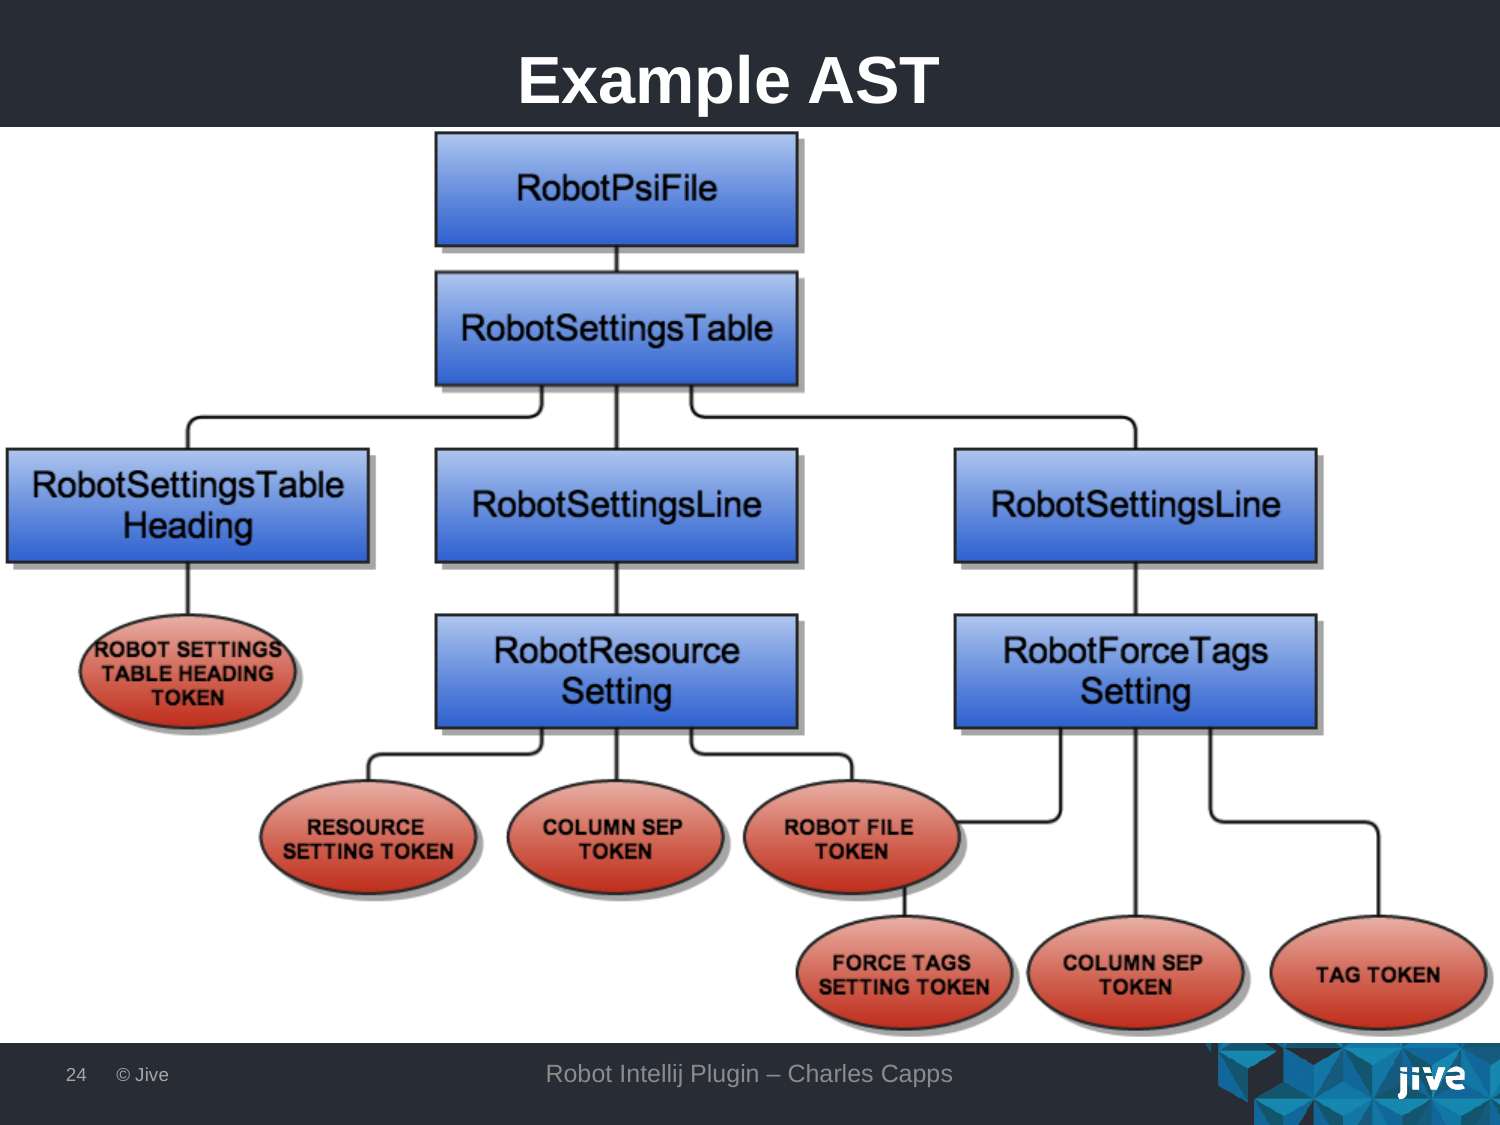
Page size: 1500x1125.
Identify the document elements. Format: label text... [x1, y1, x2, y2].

title Example AST [33, 26, 1425, 126]
footer Robot Intellij Plugin – Charles Capps [512, 1051, 988, 1103]
picture [0, 127, 1500, 1043]
